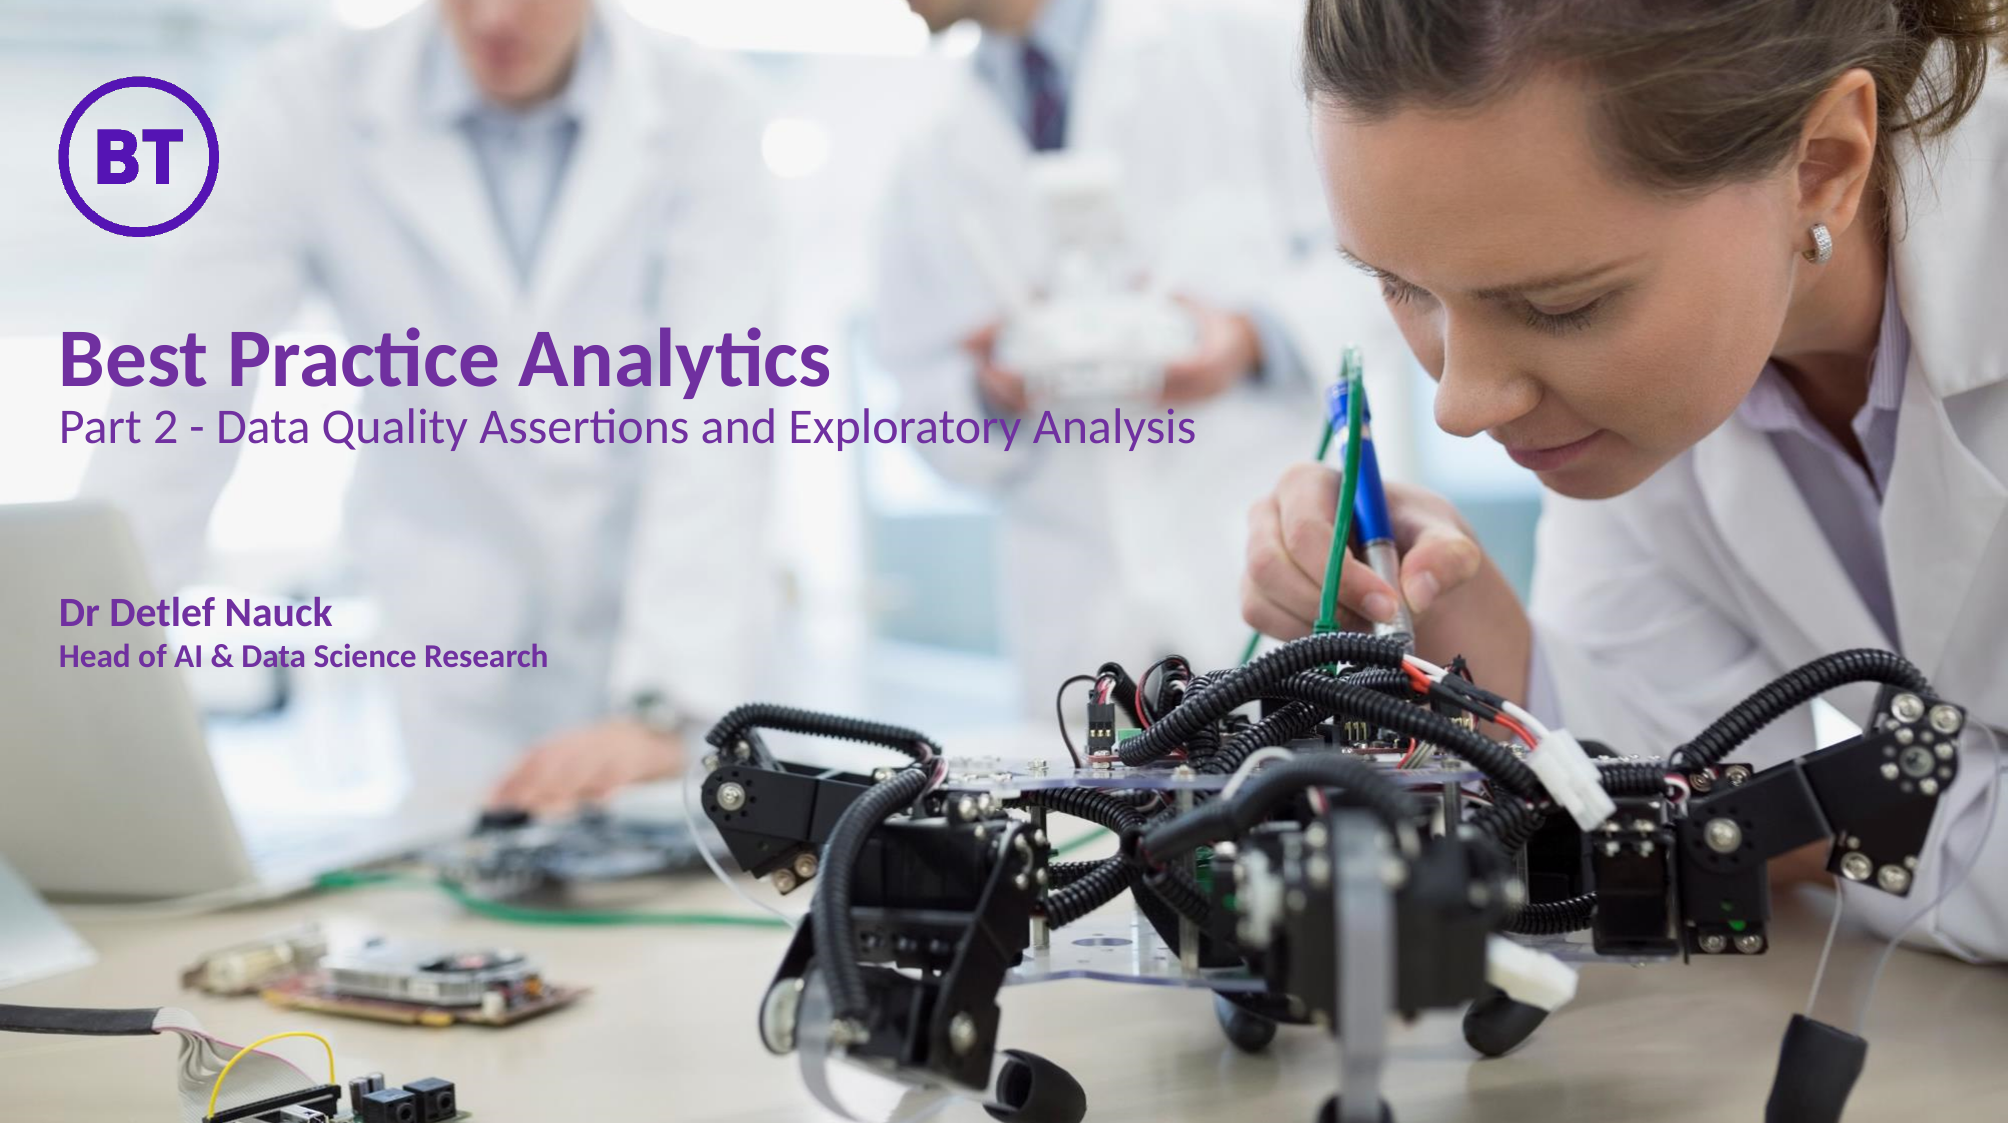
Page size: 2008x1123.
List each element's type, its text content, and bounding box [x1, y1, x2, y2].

title Best Practice Analytics Part 2 - Data Quality Assertions and Exploratory Analysis [59, 318, 1229, 514]
picture [0, 0, 2008, 1123]
